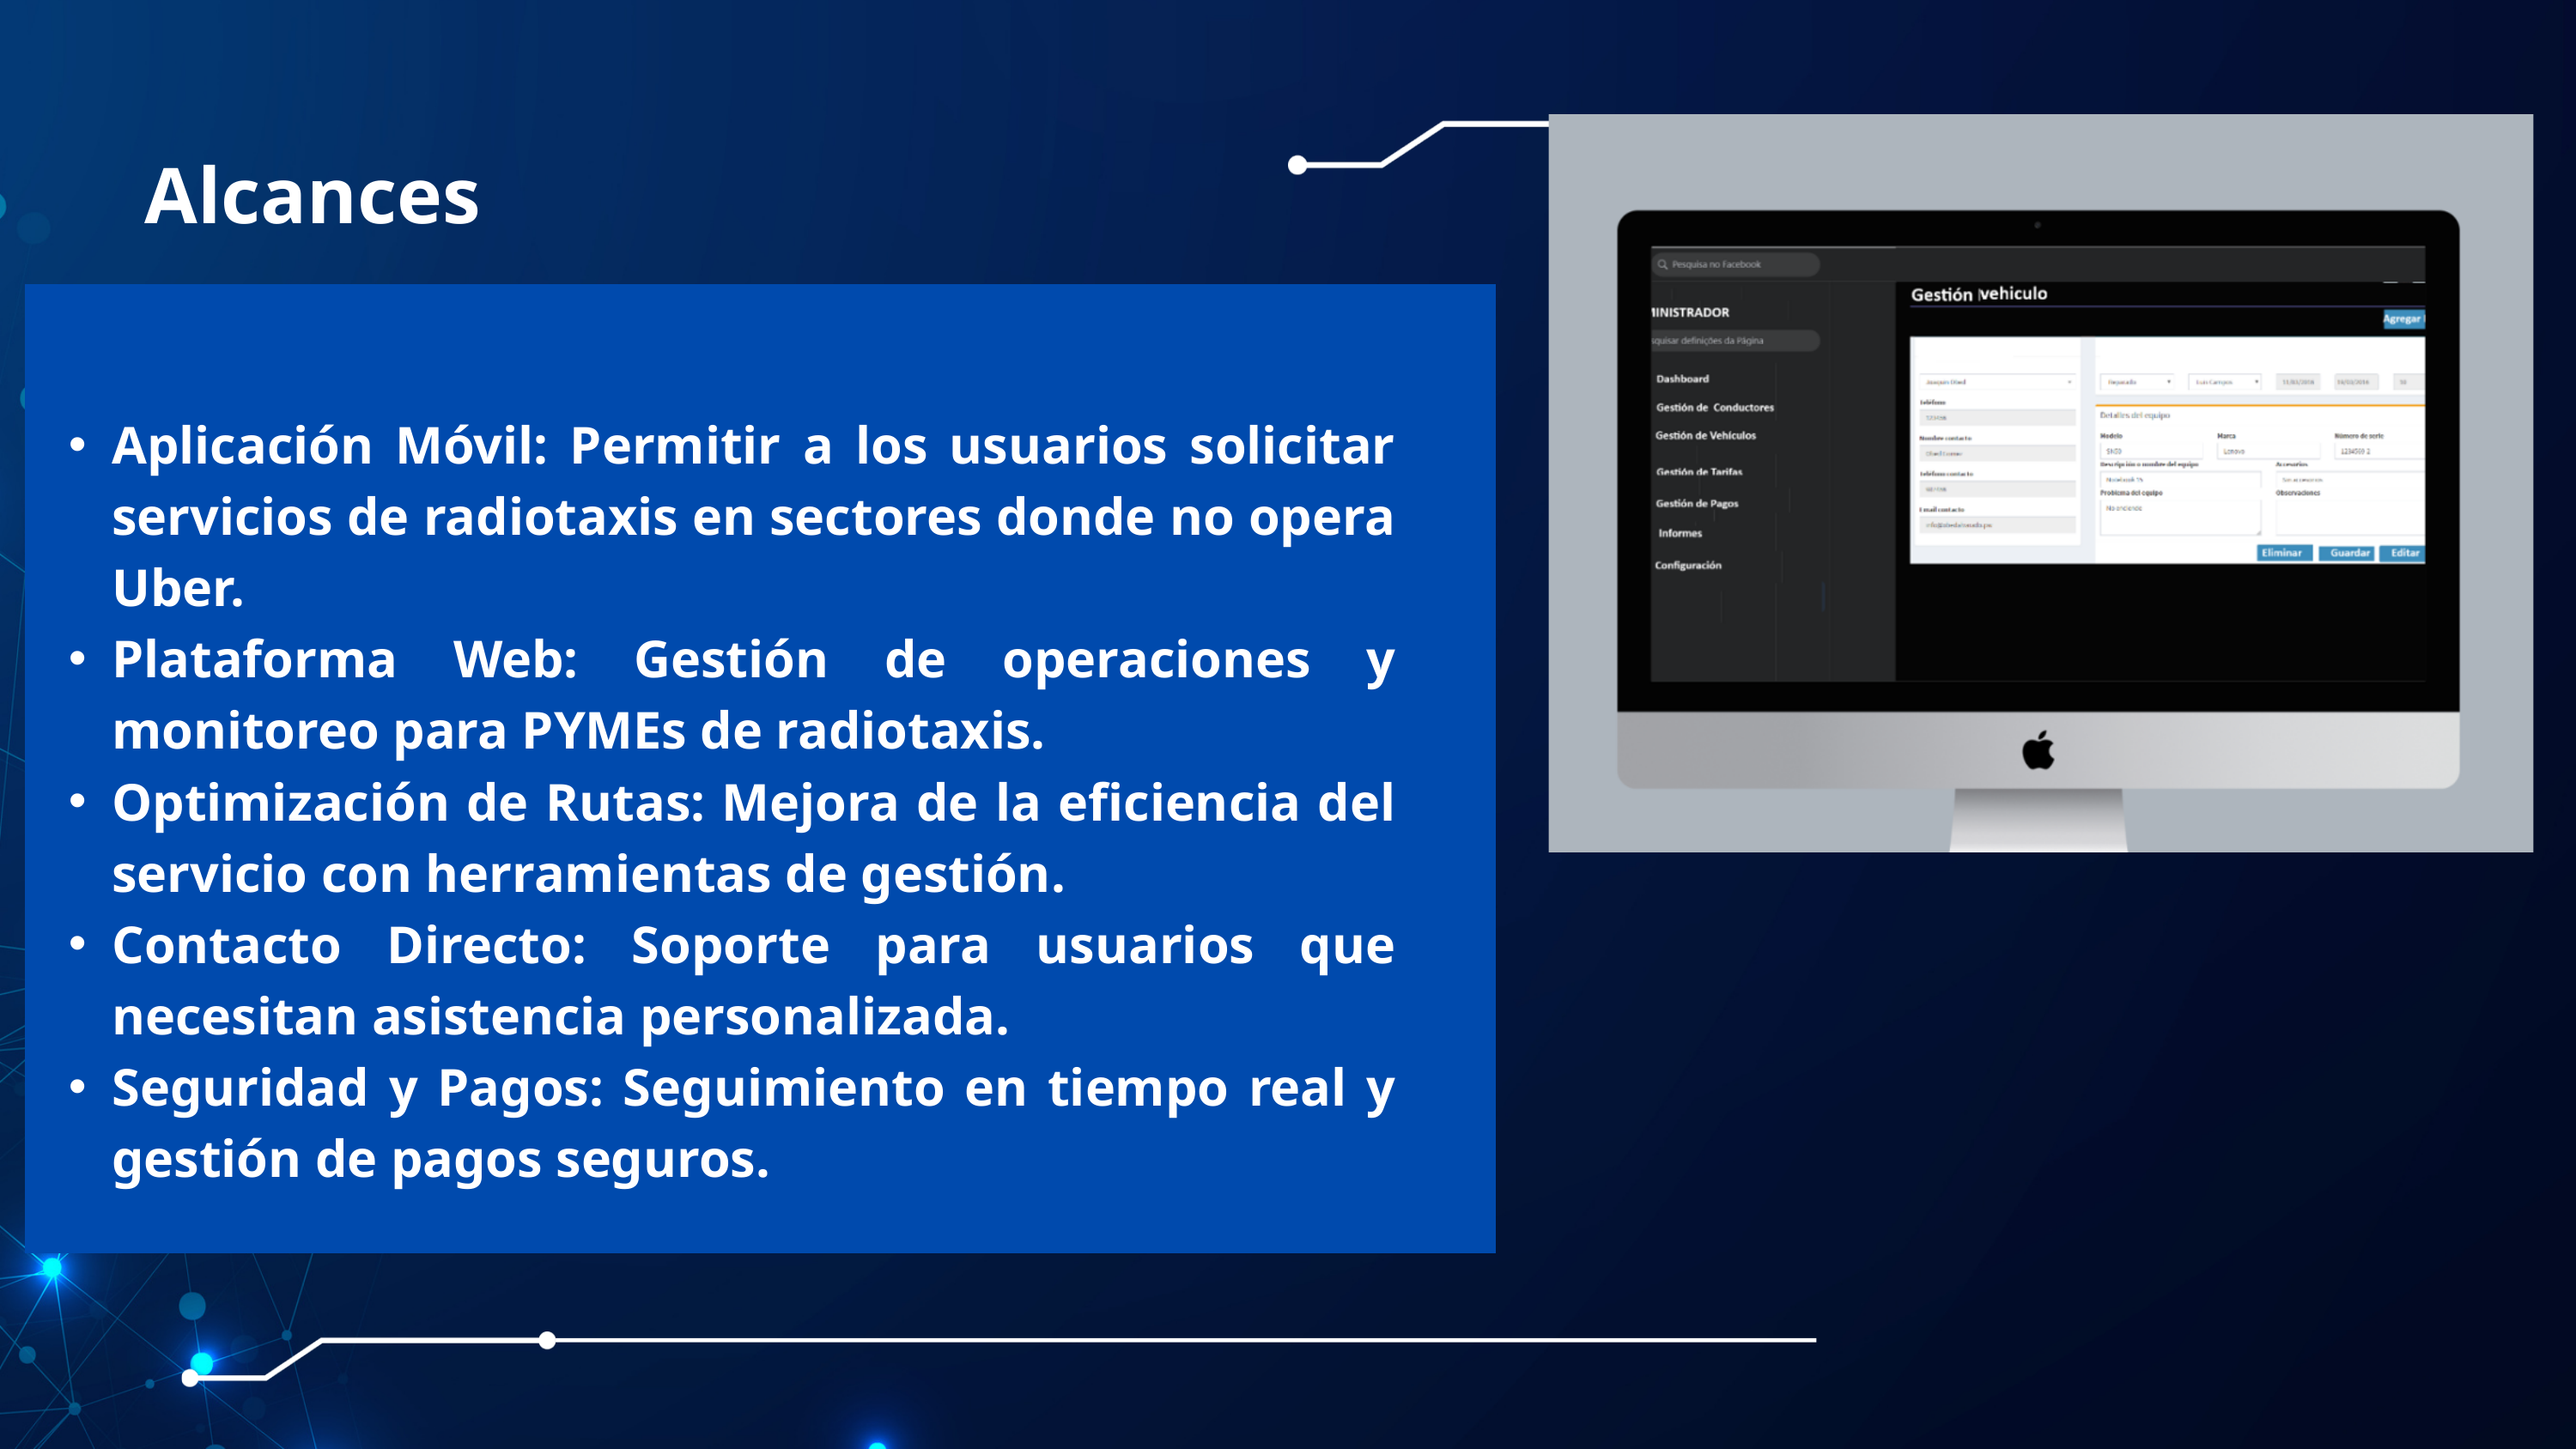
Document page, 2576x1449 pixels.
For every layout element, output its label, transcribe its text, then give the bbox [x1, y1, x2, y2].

text_box [1287, 114, 1548, 176]
text_box [181, 1331, 556, 1388]
text_box [0, 0, 2576, 1449]
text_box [25, 283, 1496, 1253]
text_box Alcances [144, 131, 989, 239]
text_box [1548, 114, 2534, 852]
